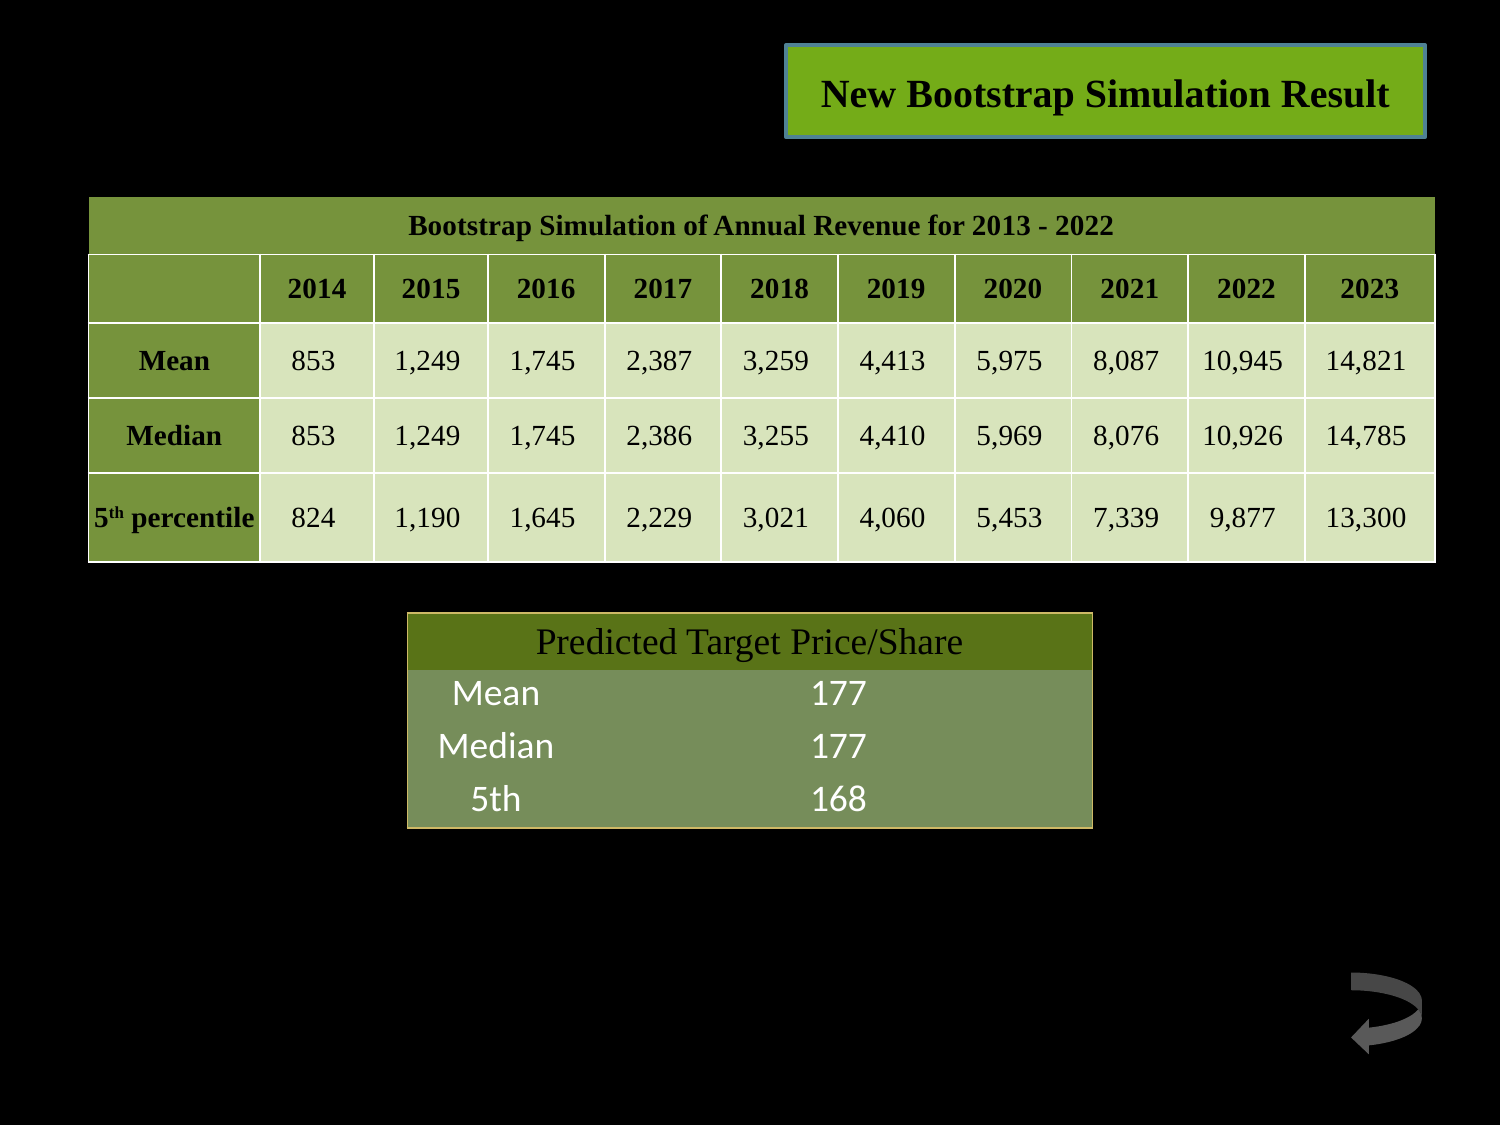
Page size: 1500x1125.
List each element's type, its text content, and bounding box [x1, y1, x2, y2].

table_cell 5,975 [956, 324, 1071, 397]
table_cell 177 [585, 670, 1092, 722]
table_cell 4,410 [839, 399, 954, 472]
table_cell 13,300 [1306, 474, 1434, 561]
table_cell 824 [261, 474, 373, 561]
table_cell 177 [585, 722, 1092, 775]
table_cell 2,386 [606, 399, 720, 472]
table_cell 14,785 [1306, 399, 1434, 472]
table_cell 4,413 [839, 324, 954, 397]
table_cell 2020 [956, 255, 1071, 322]
table_cell 2,387 [606, 324, 720, 397]
table_cell 1,249 [375, 399, 487, 472]
table_cell 1,745 [489, 399, 604, 472]
table_header Predicted Target Price/Share [408, 614, 1092, 670]
table_cell 3,259 [722, 324, 837, 397]
table_cell 14,821 [1306, 324, 1434, 397]
table_cell 5,453 [956, 474, 1071, 561]
table_cell 168 [585, 775, 1092, 827]
table_cell 853 [261, 324, 373, 397]
table_cell 5,969 [956, 399, 1071, 472]
table_cell 2023 [1306, 255, 1434, 322]
table_cell 7,339 [1072, 474, 1187, 561]
table_cell 1,249 [375, 324, 487, 397]
table_cell 2016 [489, 255, 604, 322]
text_box New Bootstrap Simulation Result [784, 43, 1427, 139]
table_cell 5th percentile [89, 474, 259, 561]
table_cell 3,021 [722, 474, 837, 561]
table_cell Median [408, 722, 585, 775]
table_cell 1,745 [489, 324, 604, 397]
table_cell 2,229 [606, 474, 720, 561]
table_cell 853 [261, 399, 373, 472]
table_cell 2021 [1072, 255, 1187, 322]
table_cell 8,087 [1072, 324, 1187, 397]
table_cell Median [89, 399, 259, 472]
table_header Bootstrap Simulation of Annual Revenue for 2013 - 2022 [89, 197, 1435, 254]
table_cell 2022 [1189, 255, 1304, 322]
table_cell 2018 [722, 255, 837, 322]
table_cell Mean [408, 670, 585, 722]
table_cell 2017 [606, 255, 720, 322]
table_cell 1,645 [489, 474, 604, 561]
text_box [1348, 970, 1425, 1057]
table_cell Mean [89, 324, 259, 397]
table_cell 4,060 [839, 474, 954, 561]
table_cell 1,190 [375, 474, 487, 561]
table_cell 5th [408, 775, 585, 827]
table_cell 10,945 [1189, 324, 1304, 397]
table_cell 8,076 [1072, 399, 1187, 472]
table_cell 2019 [839, 255, 954, 322]
table_cell 2015 [375, 255, 487, 322]
table_cell 2014 [261, 255, 373, 322]
table_cell 9,877 [1189, 474, 1304, 561]
table_cell 3,255 [722, 399, 837, 472]
table_cell 10,926 [1189, 399, 1304, 472]
table_cell [89, 255, 259, 322]
